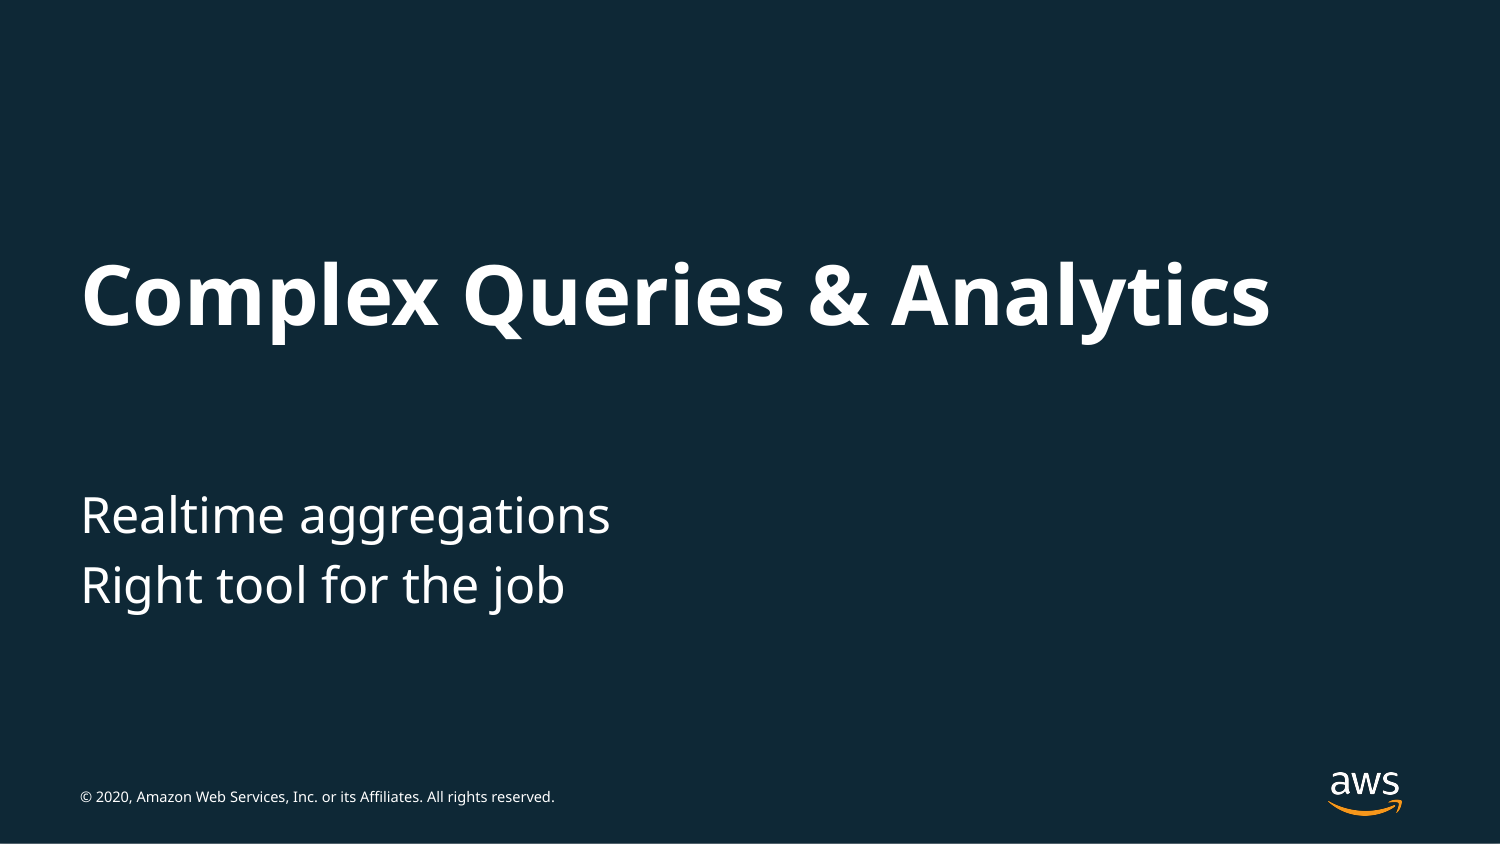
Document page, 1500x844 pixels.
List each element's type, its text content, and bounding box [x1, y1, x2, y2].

picture [1328, 772, 1402, 816]
title Complex Queries & Analytics [65, 215, 1500, 369]
list Realtime aggregations Right tool for the job [65, 475, 909, 626]
